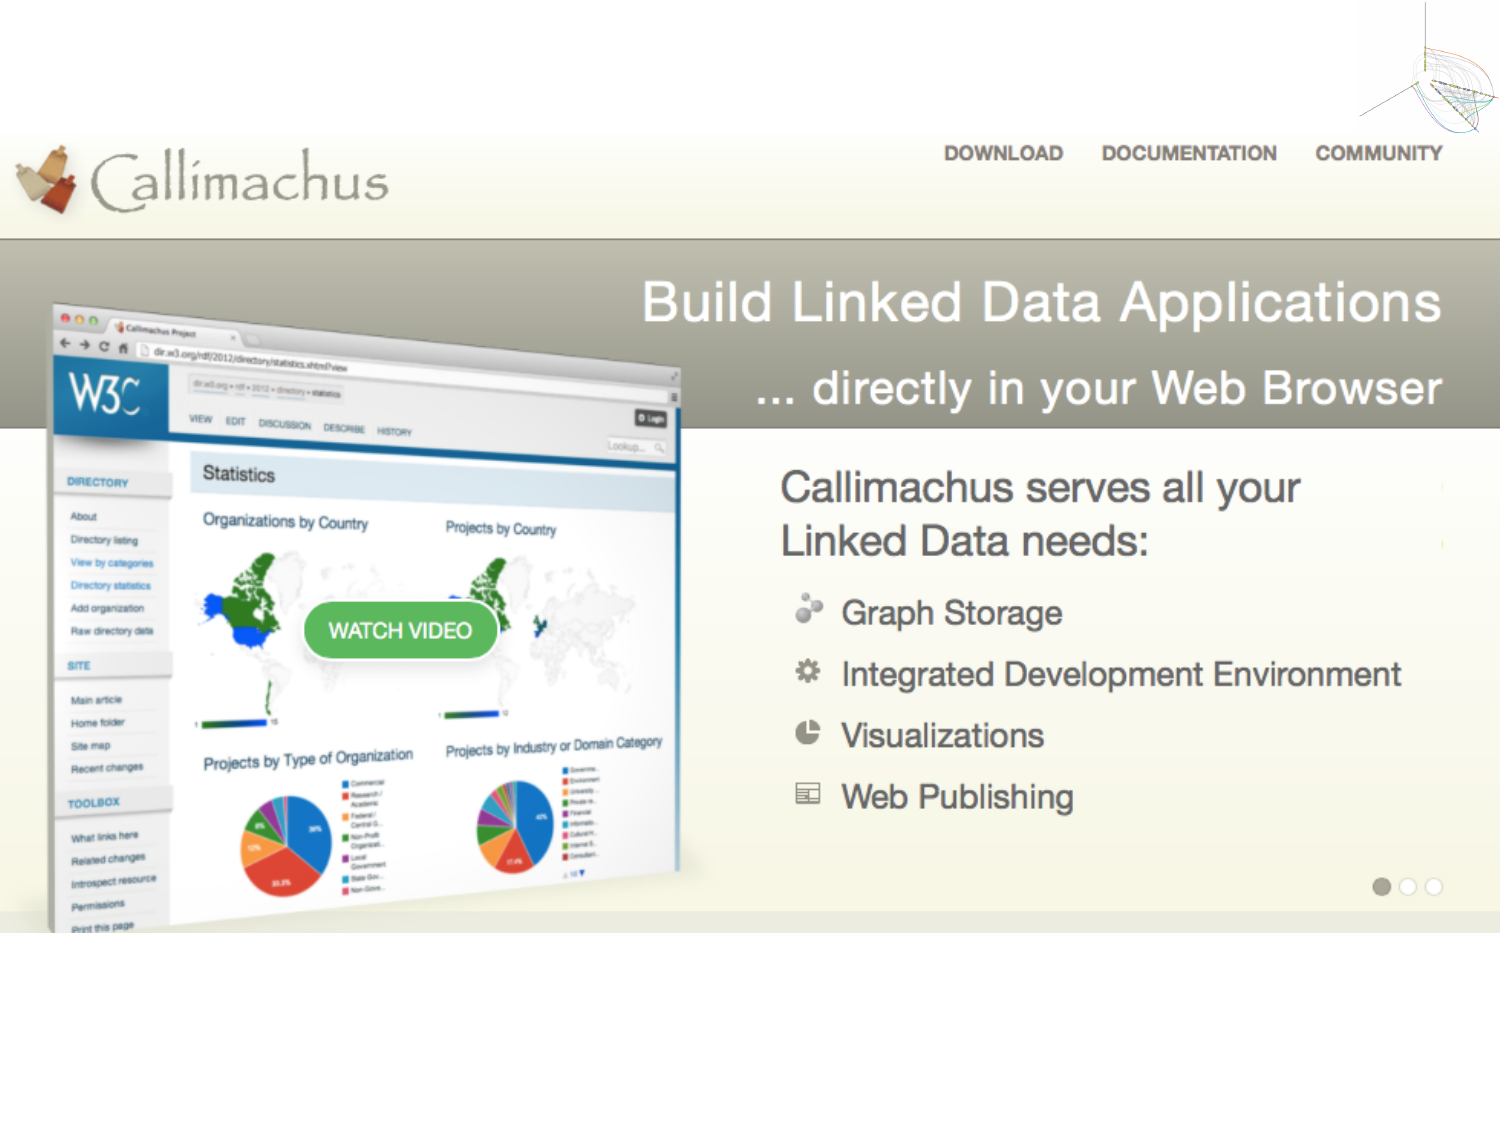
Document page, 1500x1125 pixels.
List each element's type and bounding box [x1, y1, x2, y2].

picture [0, 0, 1500, 933]
